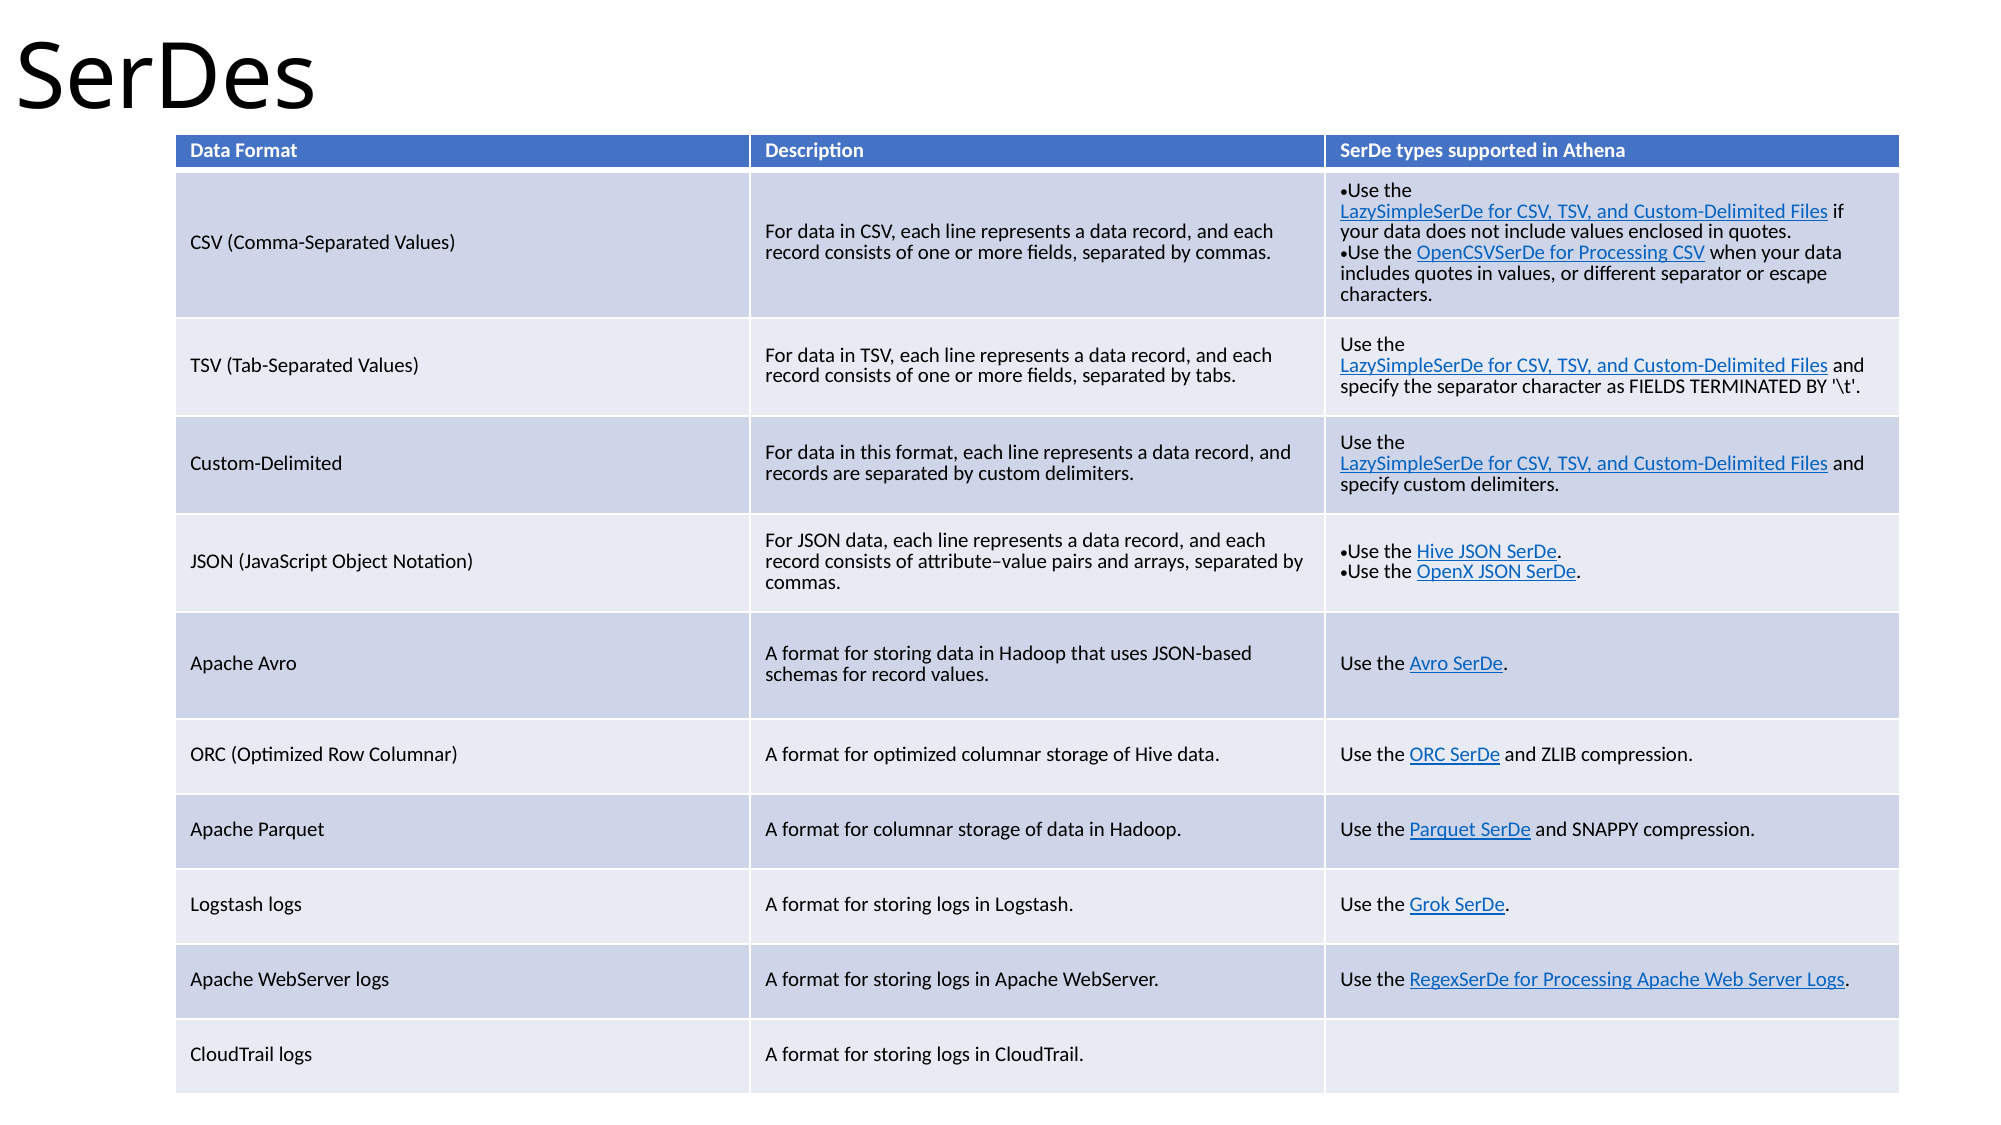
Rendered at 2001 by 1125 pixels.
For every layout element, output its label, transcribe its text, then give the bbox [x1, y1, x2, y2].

table_cell ORC (Optimized Row Columnar) [176, 720, 749, 793]
table_cell TSV (Tab-Separated Values) [176, 319, 749, 415]
table_cell JSON (JavaScript Object Notation) [176, 515, 749, 611]
table_cell A format for storing logs in Logstash. [751, 870, 1324, 943]
title SerDes [0, 0, 1725, 188]
table_cell Apache Avro [176, 613, 749, 718]
table_cell Use the LazySimpleSerDe for CSV, TSV, and Custom-Delimited Files and specify the separator character as FIELDS TERMINATED BY '\t'. [1326, 319, 1899, 415]
table_cell Logstash logs [176, 870, 749, 943]
table_cell A format for optimized columnar storage of Hive data. [751, 720, 1324, 793]
table_cell For data in CSV, each line represents a data record, and each record consists of one or more fields, separated by commas. [751, 173, 1324, 317]
table_cell Use the RegexSerDe for Processing Apache Web Server Logs. [1326, 945, 1899, 1018]
table_cell Apache Parquet [176, 795, 749, 868]
table_cell CloudTrail logs [176, 1020, 749, 1093]
table_cell CSV (Comma-Separated Values) [176, 173, 749, 317]
table_header Data Format [176, 135, 749, 167]
table_cell [1326, 1020, 1899, 1093]
table_cell Apache WebServer logs [176, 945, 749, 1018]
table_cell Use the LazySimpleSerDe for CSV, TSV, and Custom-Delimited Files if your data does not include values enclosed in quotes. Use the OpenCSVSerDe for Processing CSV when your data includes quotes in values, or different separator or escape characters. [1326, 173, 1899, 317]
table_cell Use the ORC SerDe and ZLIB compression. [1326, 720, 1899, 793]
table_cell Use the LazySimpleSerDe for CSV, TSV, and Custom-Delimited Files and specify custom delimiters. [1326, 417, 1899, 513]
table_cell Use the Parquet SerDe and SNAPPY compression. [1326, 795, 1899, 868]
table_header SerDe types supported in Athena [1326, 135, 1899, 167]
table_cell A format for storing logs in Apache WebServer. [751, 945, 1324, 1018]
table_header Description [751, 135, 1324, 167]
table_cell A format for columnar storage of data in Hadoop. [751, 795, 1324, 868]
table_cell Use the Grok SerDe. [1326, 870, 1899, 943]
table_cell Use the Avro SerDe. [1326, 613, 1899, 718]
table_cell Use the Hive JSON SerDe. Use the OpenX JSON SerDe. [1326, 515, 1899, 611]
table_cell Custom-Delimited [176, 417, 749, 513]
table_cell A format for storing logs in CloudTrail. [751, 1020, 1324, 1093]
table_cell For data in TSV, each line represents a data record, and each record consists of one or more fields, separated by tabs. [751, 319, 1324, 415]
table_cell For JSON data, each line represents a data record, and each record consists of attribute–value pairs and arrays, separated by commas. [751, 515, 1324, 611]
table_cell For data in this format, each line represents a data record, and records are separated by custom delimiters. [751, 417, 1324, 513]
table_cell A format for storing data in Hadoop that uses JSON-based schemas for record values. [751, 613, 1324, 718]
